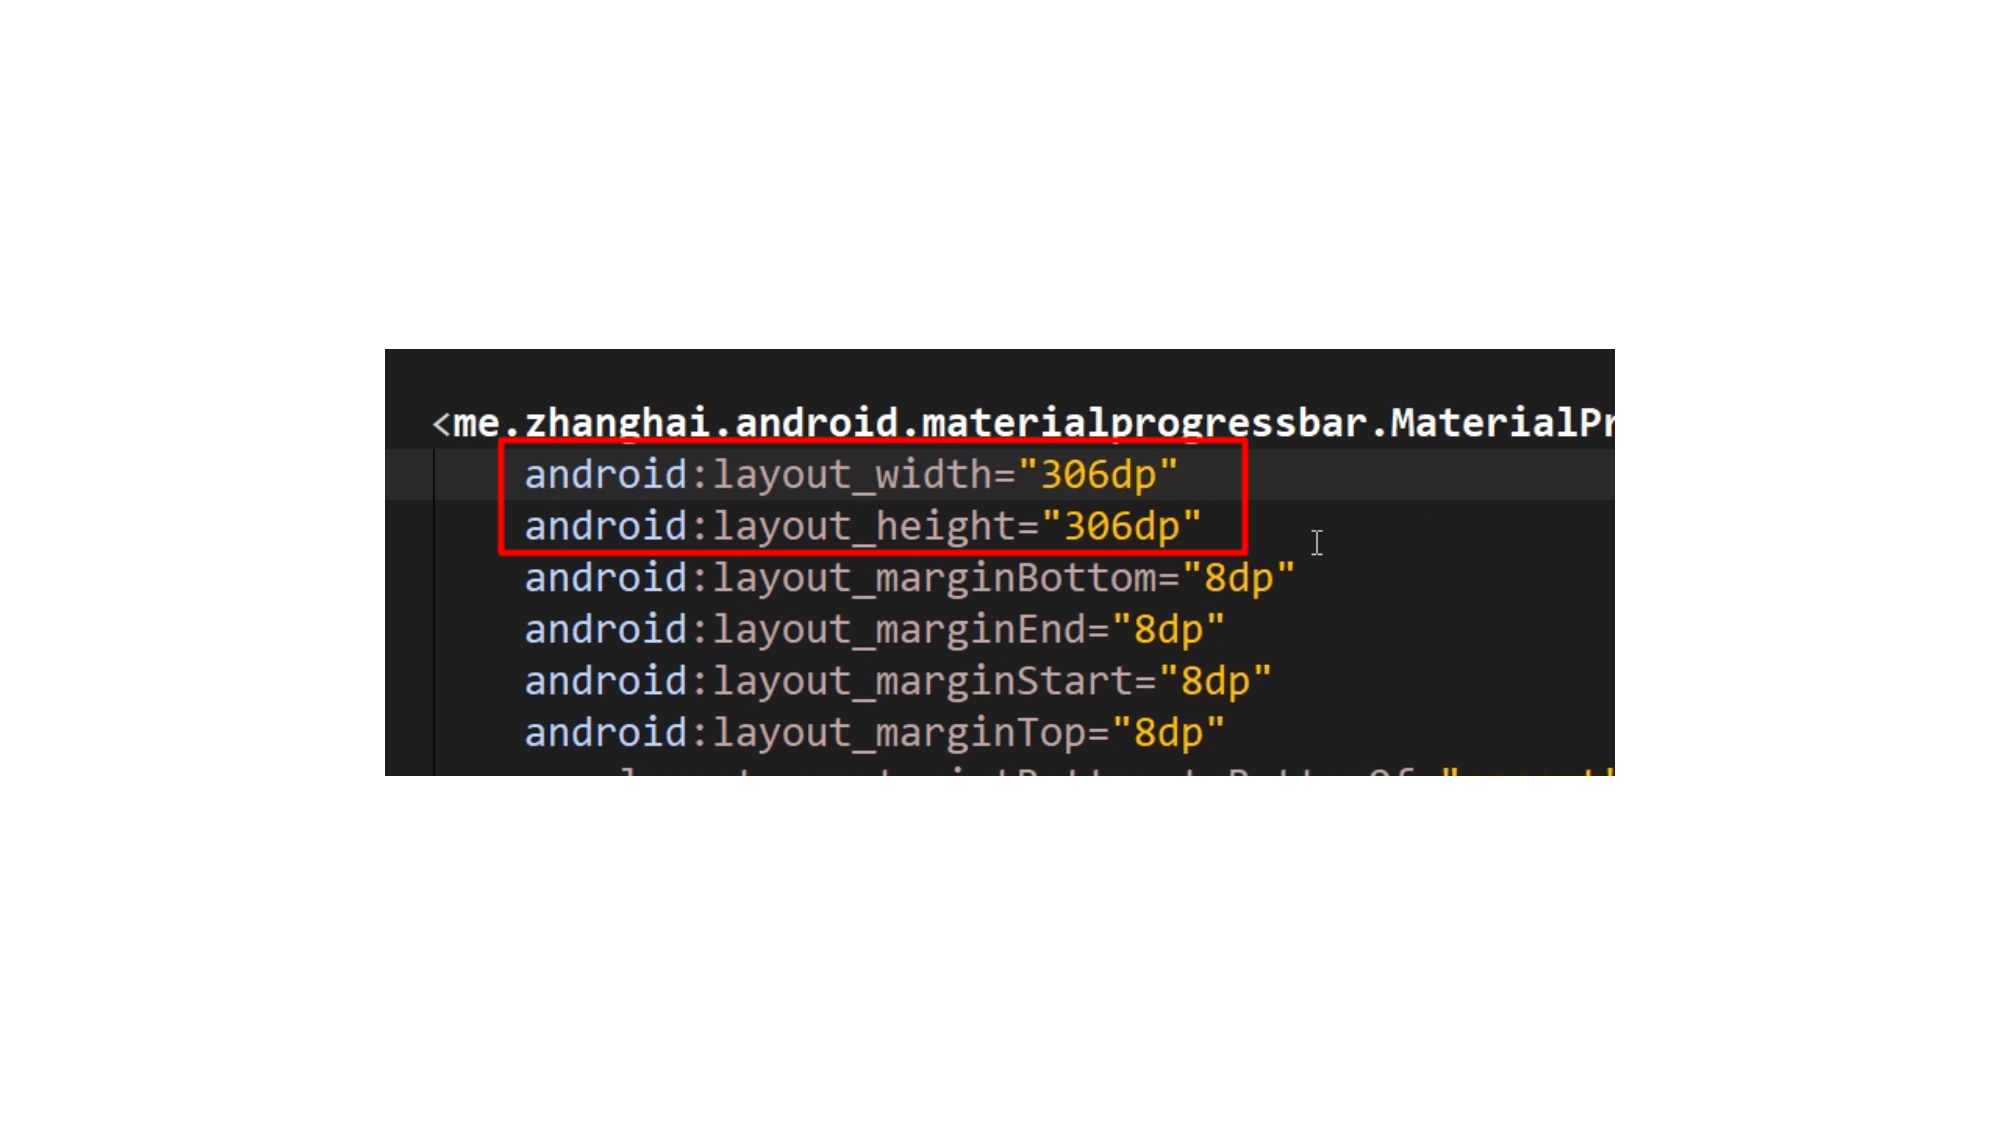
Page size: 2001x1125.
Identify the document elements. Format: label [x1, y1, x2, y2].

picture [385, 349, 1615, 776]
